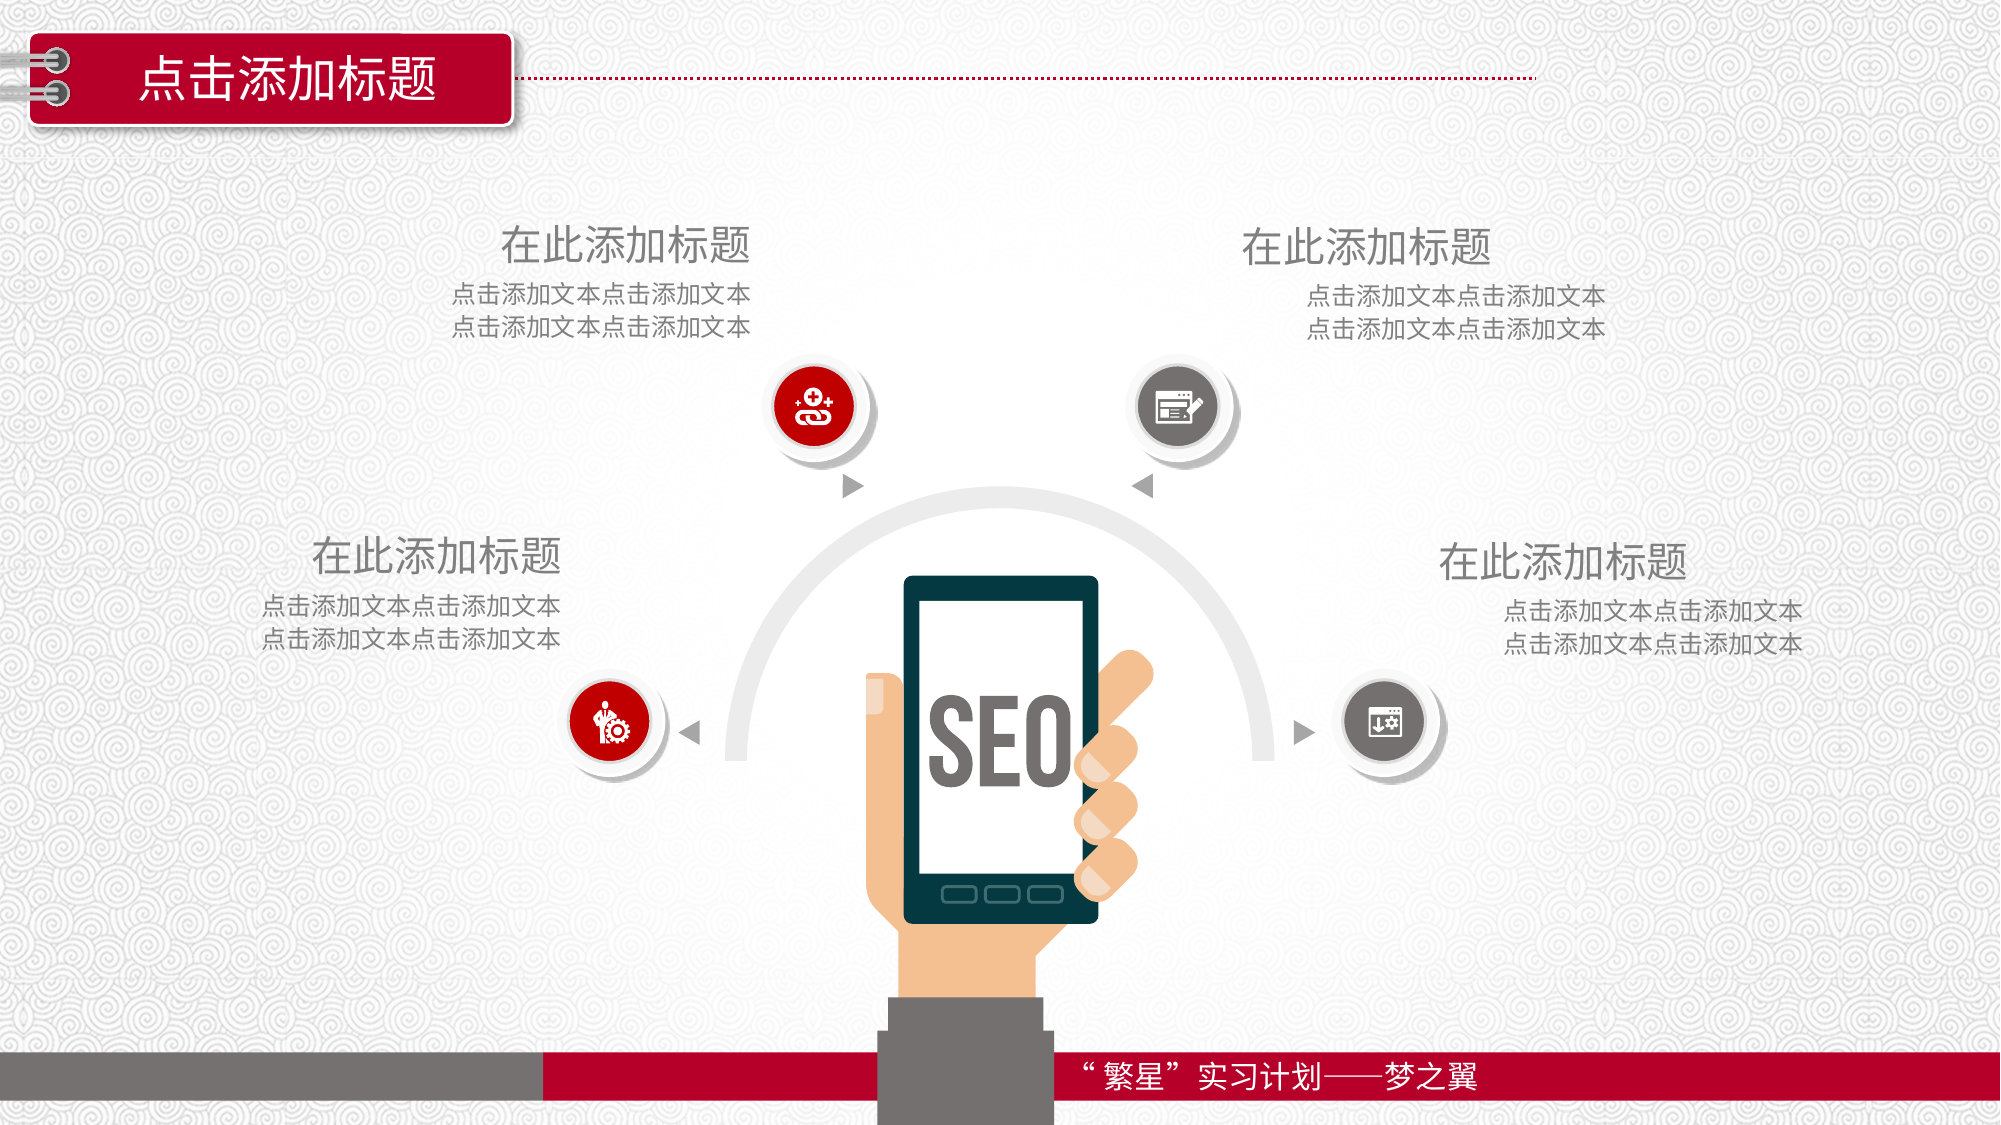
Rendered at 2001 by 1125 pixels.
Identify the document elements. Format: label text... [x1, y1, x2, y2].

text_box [1155, 390, 1204, 424]
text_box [863, 575, 1156, 1125]
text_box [371, 211, 766, 351]
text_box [1368, 707, 1403, 737]
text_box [1226, 213, 1622, 353]
text_box [1292, 718, 1318, 747]
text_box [929, 694, 1071, 788]
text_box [555, 666, 664, 776]
text_box 点击添加标题 [123, 40, 453, 116]
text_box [759, 352, 869, 461]
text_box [181, 522, 577, 662]
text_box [1123, 352, 1232, 461]
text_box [1329, 666, 1439, 776]
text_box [795, 387, 834, 426]
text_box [592, 700, 631, 744]
text_box [723, 485, 1276, 763]
text_box [841, 471, 867, 501]
text_box [1129, 471, 1154, 501]
text_box [676, 718, 701, 747]
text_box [1423, 527, 1819, 667]
